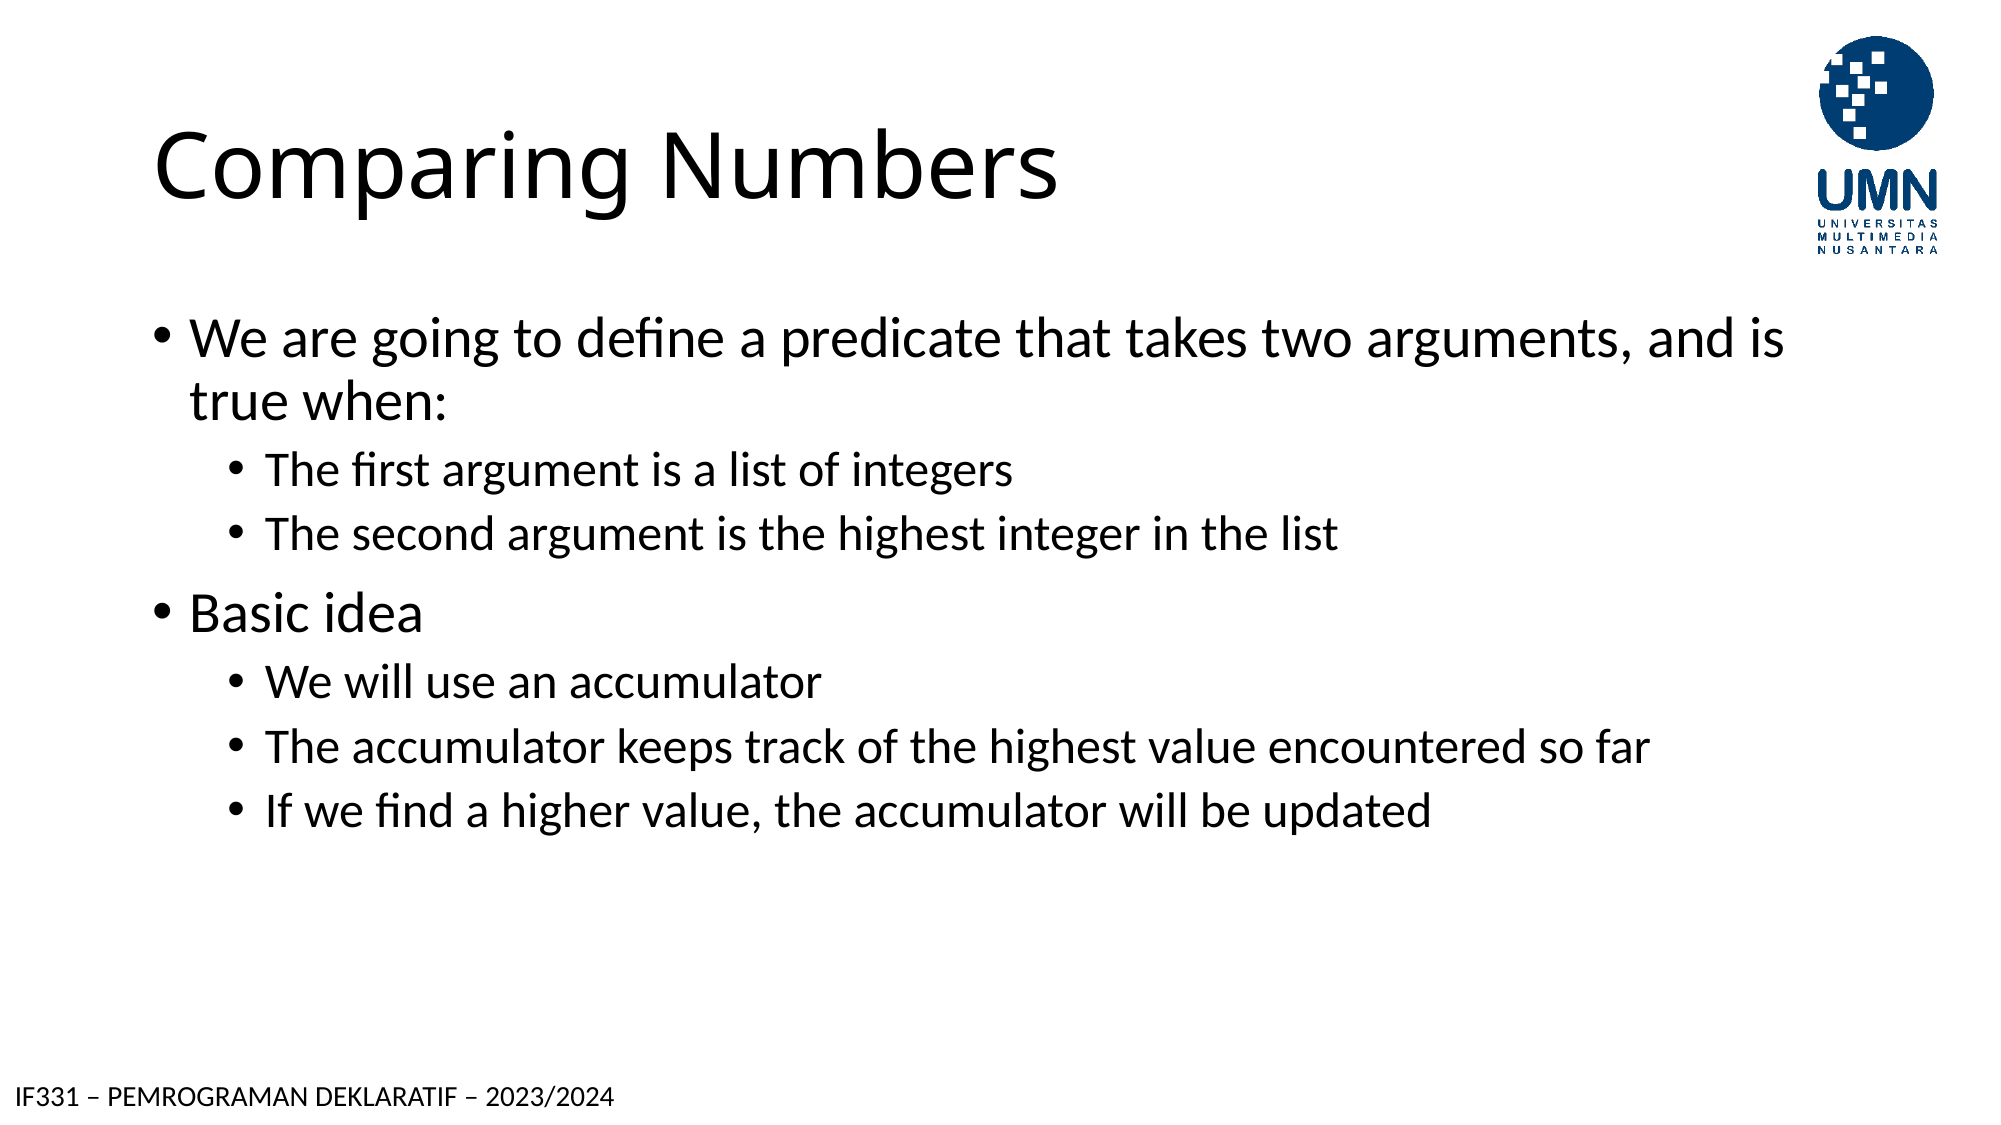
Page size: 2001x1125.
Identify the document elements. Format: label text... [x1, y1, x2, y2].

picture [1818, 36, 1937, 254]
text_box IF331 – PEMROGRAMAN DEKLARATIF – 2023/2024 [0, 1069, 2000, 1120]
list We are going to define a predicate that takes two arguments, and is true when: The first argument is a list of integers The second argument is the highest integer in the list Basic idea We will use an accumulator The accumulator keeps track of the highest value encountered so far If we find a higher value, the accumulator will be updated [137, 299, 1863, 1014]
title Comparing Numbers [137, 59, 1863, 278]
